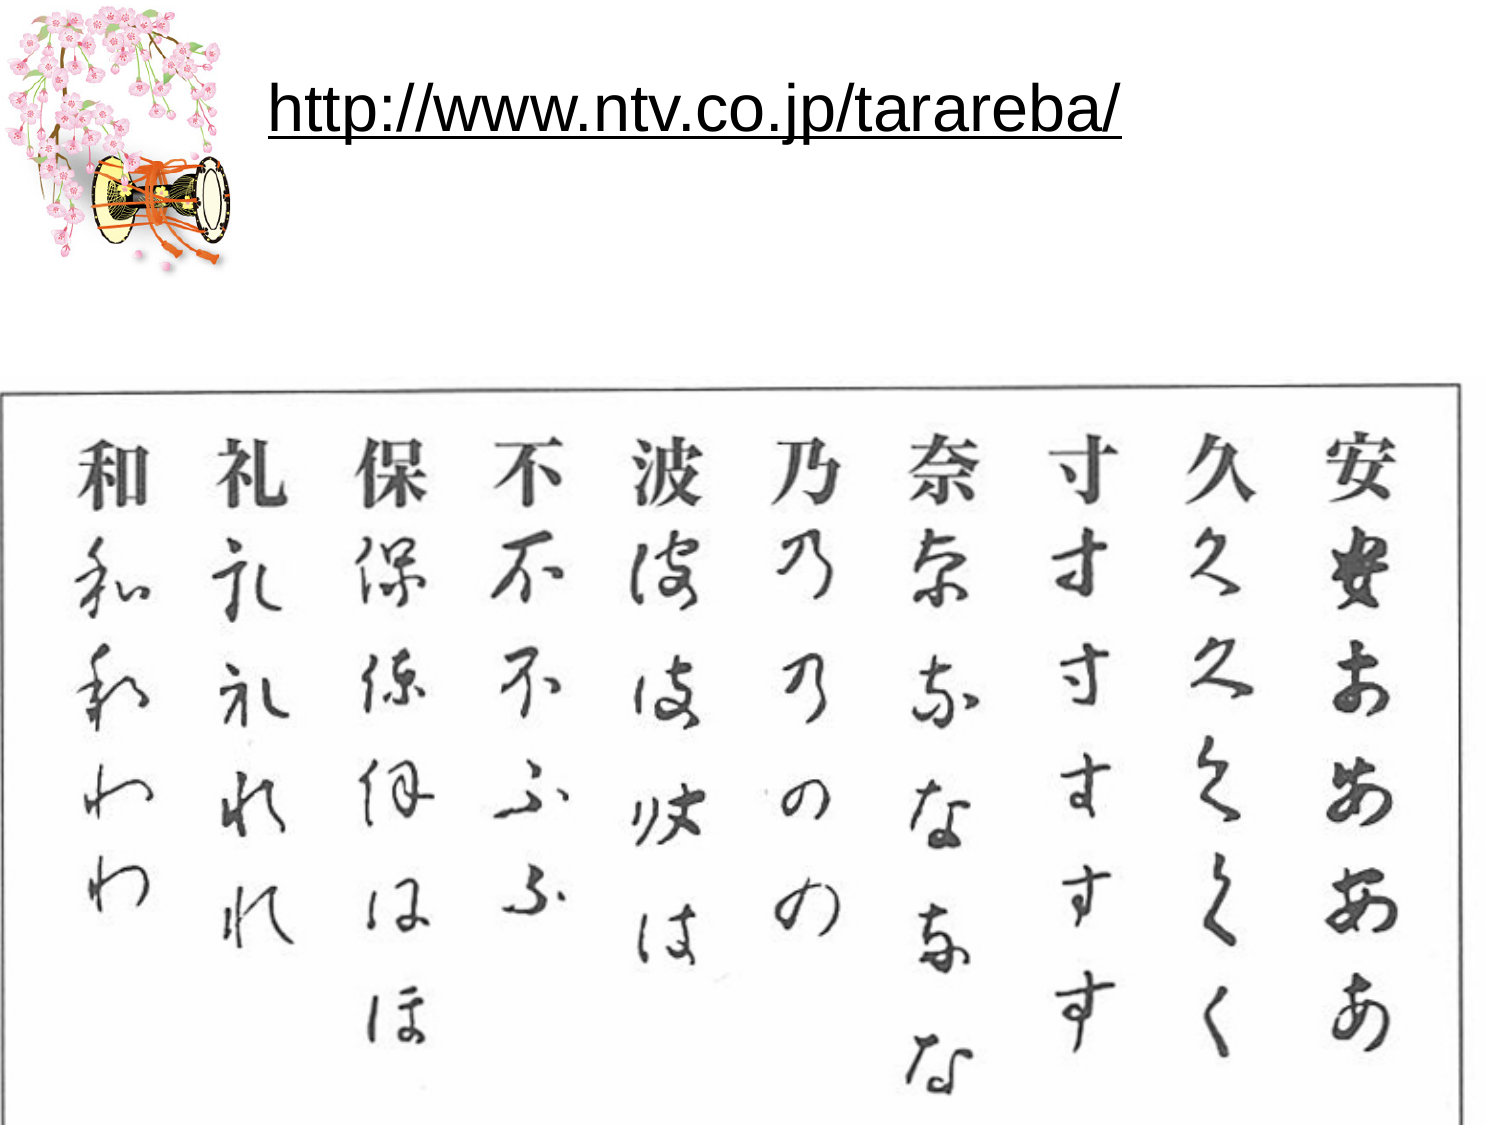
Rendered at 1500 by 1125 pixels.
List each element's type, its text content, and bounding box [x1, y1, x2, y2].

title http://www.ntv.co.jp/tarareba/ [252, 44, 1425, 233]
picture [0, 376, 1486, 1125]
picture [0, 0, 244, 279]
